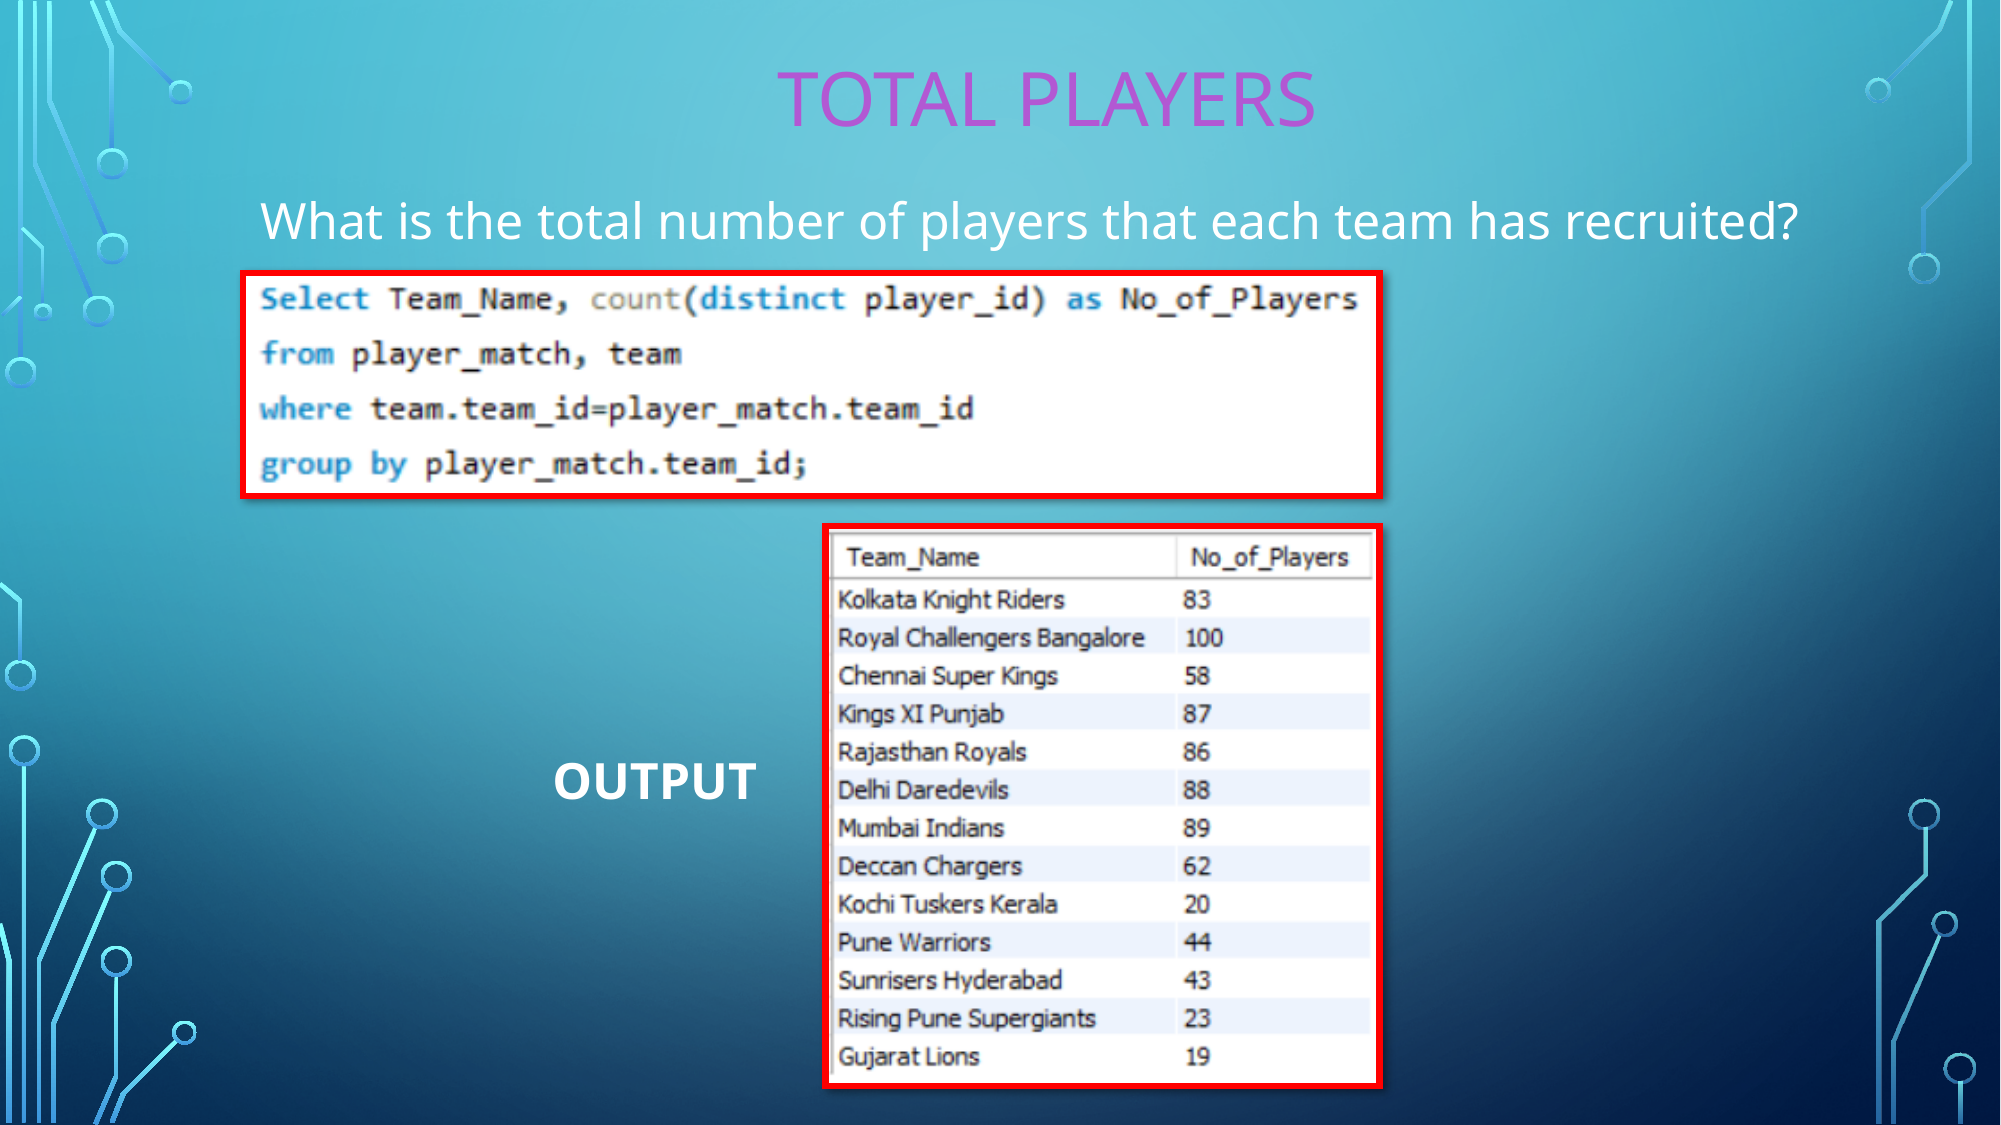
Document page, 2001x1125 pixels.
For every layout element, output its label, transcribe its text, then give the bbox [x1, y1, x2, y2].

picture [245, 275, 1377, 494]
picture [828, 529, 1377, 1083]
text_box What is the total number of players that each team has recruited? [245, 182, 1869, 257]
text_box OUTPUT [537, 742, 772, 817]
text_box TOTAL PLAYERS [762, 43, 1333, 149]
